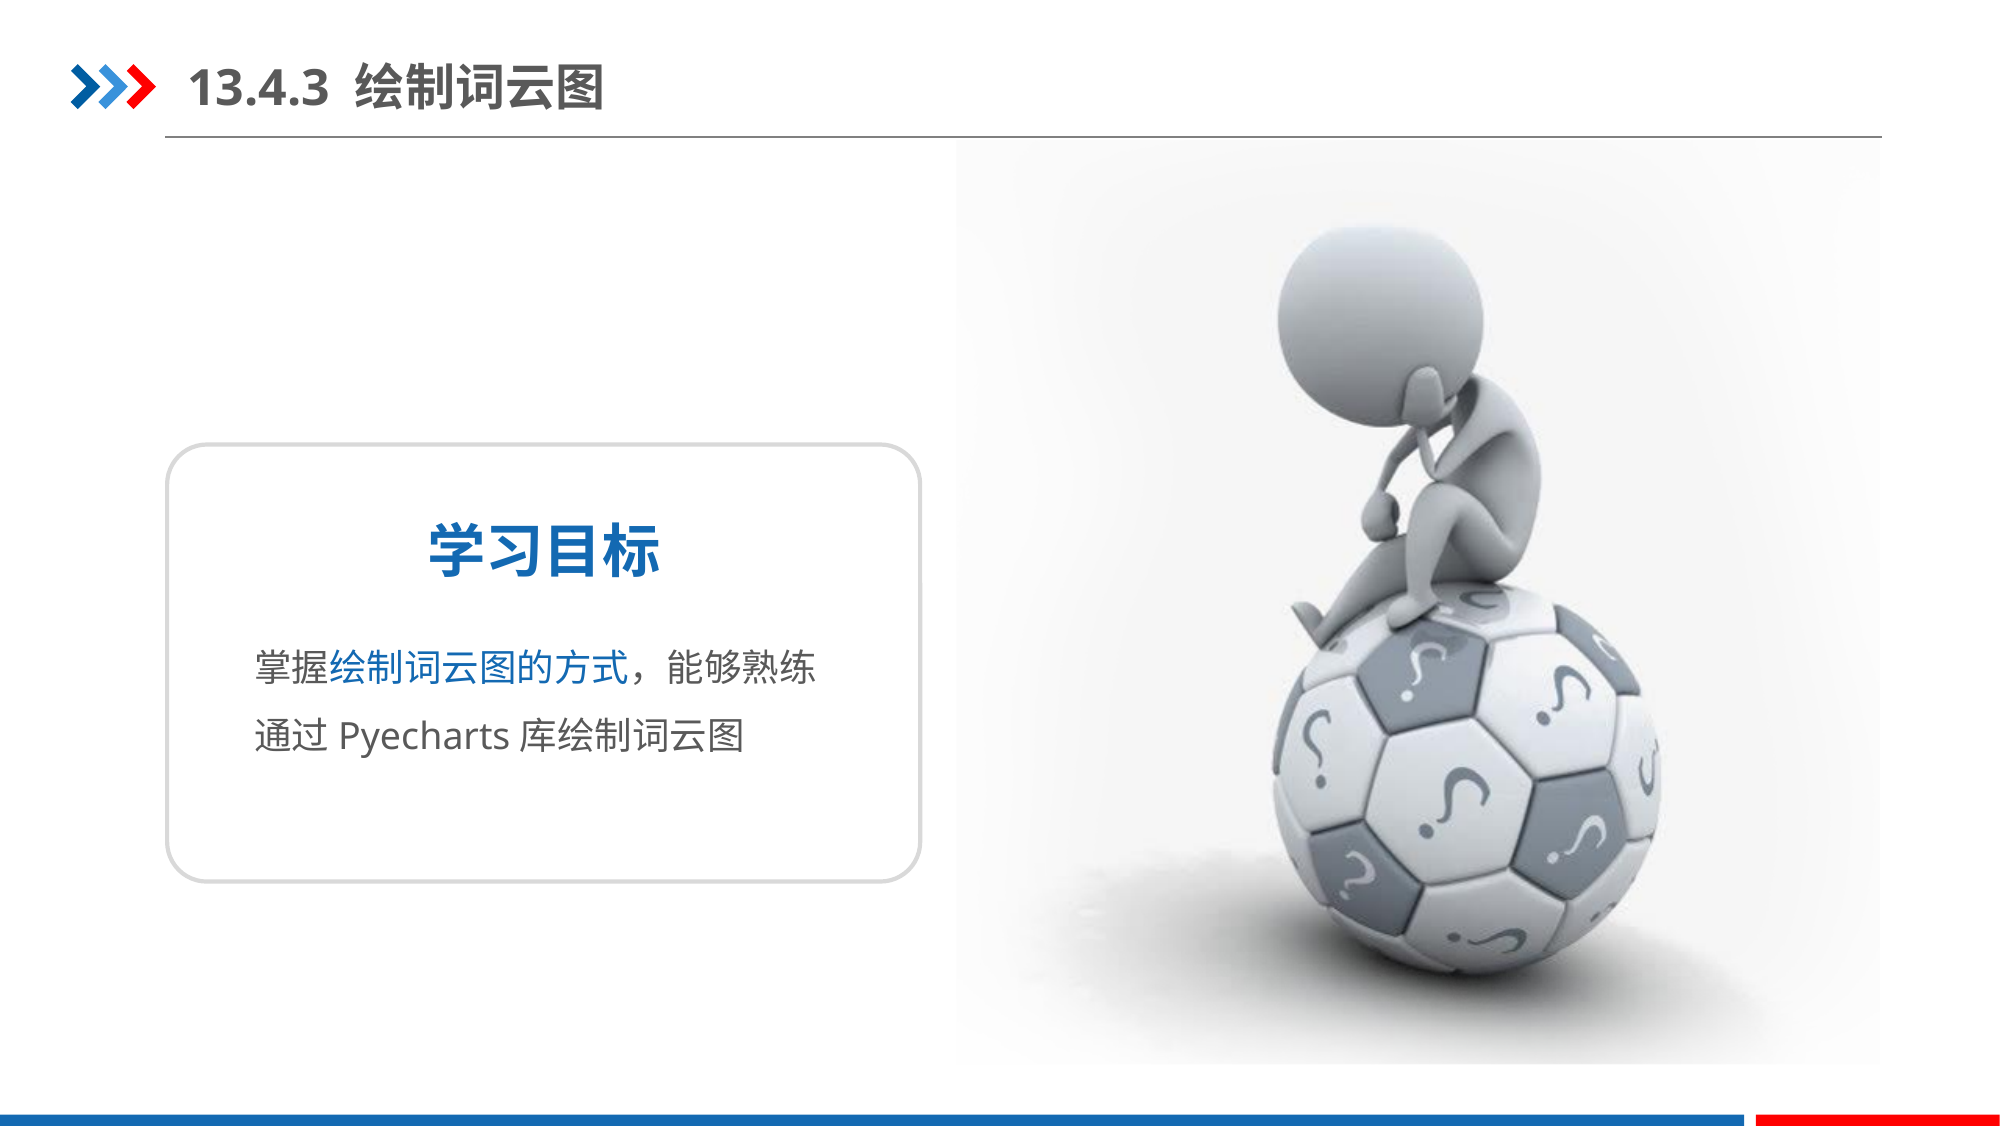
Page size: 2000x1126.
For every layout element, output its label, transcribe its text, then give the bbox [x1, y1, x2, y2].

text_box 13.4.3 绘制词云图 [187, 43, 870, 127]
text_box [165, 442, 923, 884]
picture [954, 140, 1881, 1066]
text_box 学习目标 [167, 506, 921, 592]
text_box 掌握绘制词云图的方式，能够熟练通过Pyecharts库绘制词云图 [239, 614, 853, 765]
